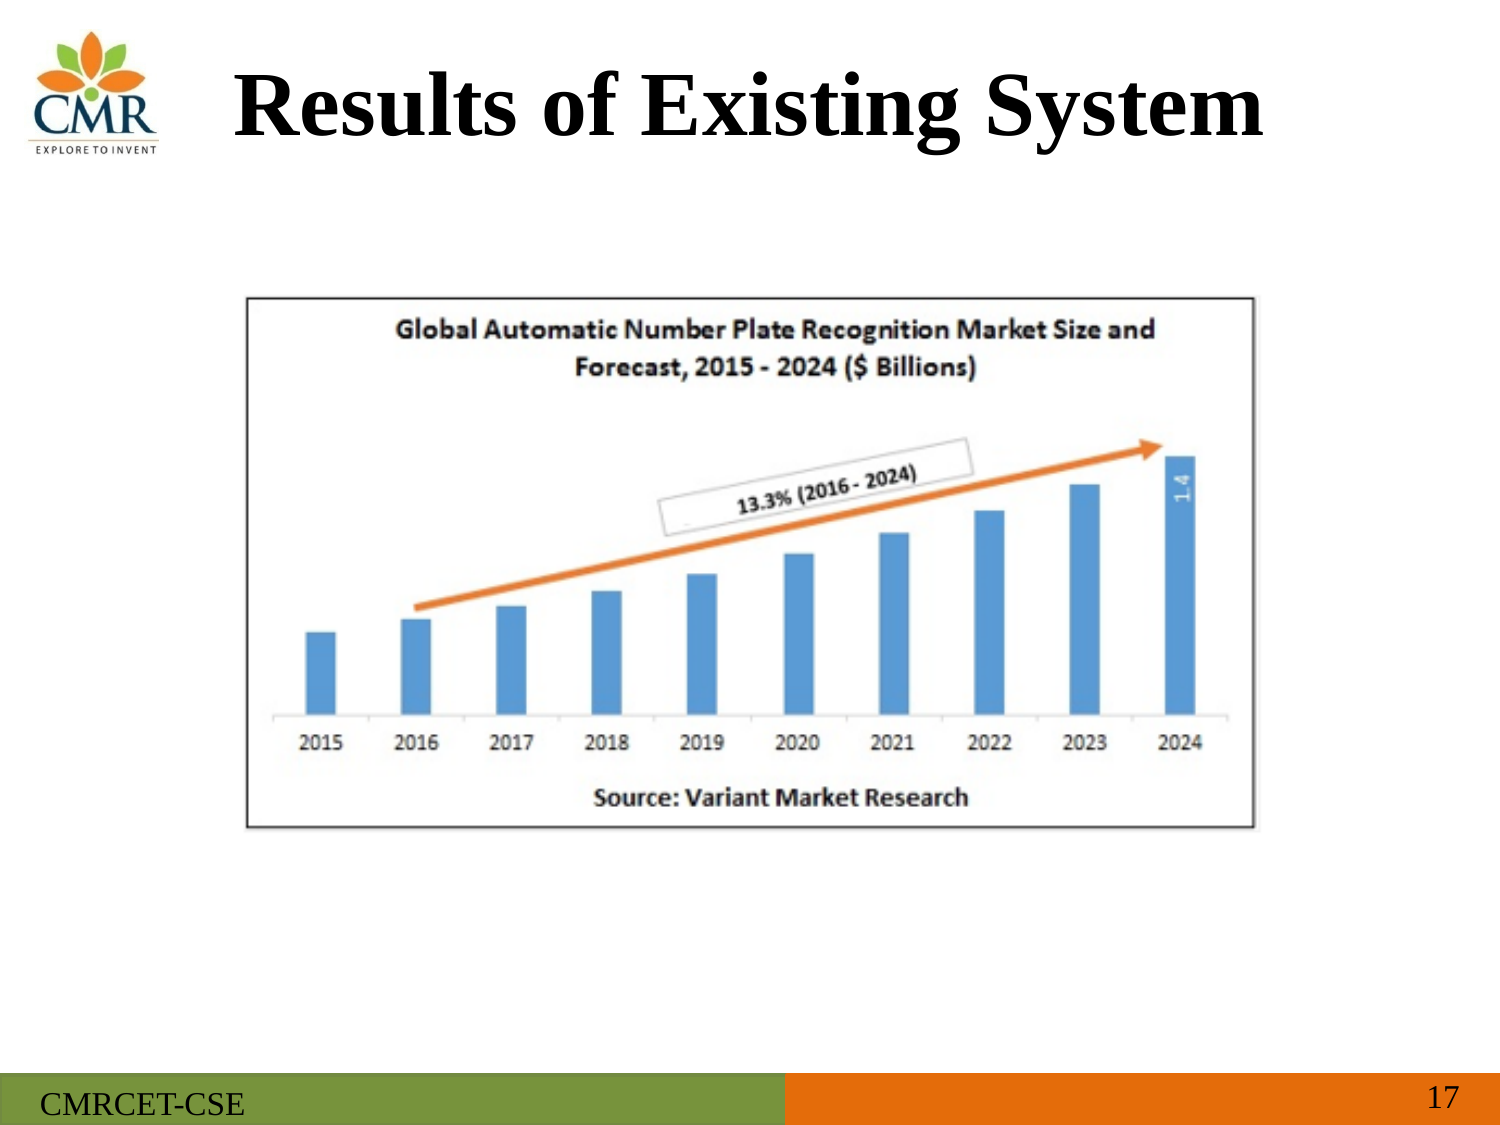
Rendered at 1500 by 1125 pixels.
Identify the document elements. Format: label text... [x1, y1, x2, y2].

slide_number 17 [1125, 1065, 1475, 1125]
title Results of Existing System [75, 4, 1425, 193]
picture [224, 224, 1296, 908]
picture [24, 29, 75, 163]
list CMRCET-CSE [24, 1074, 263, 1125]
